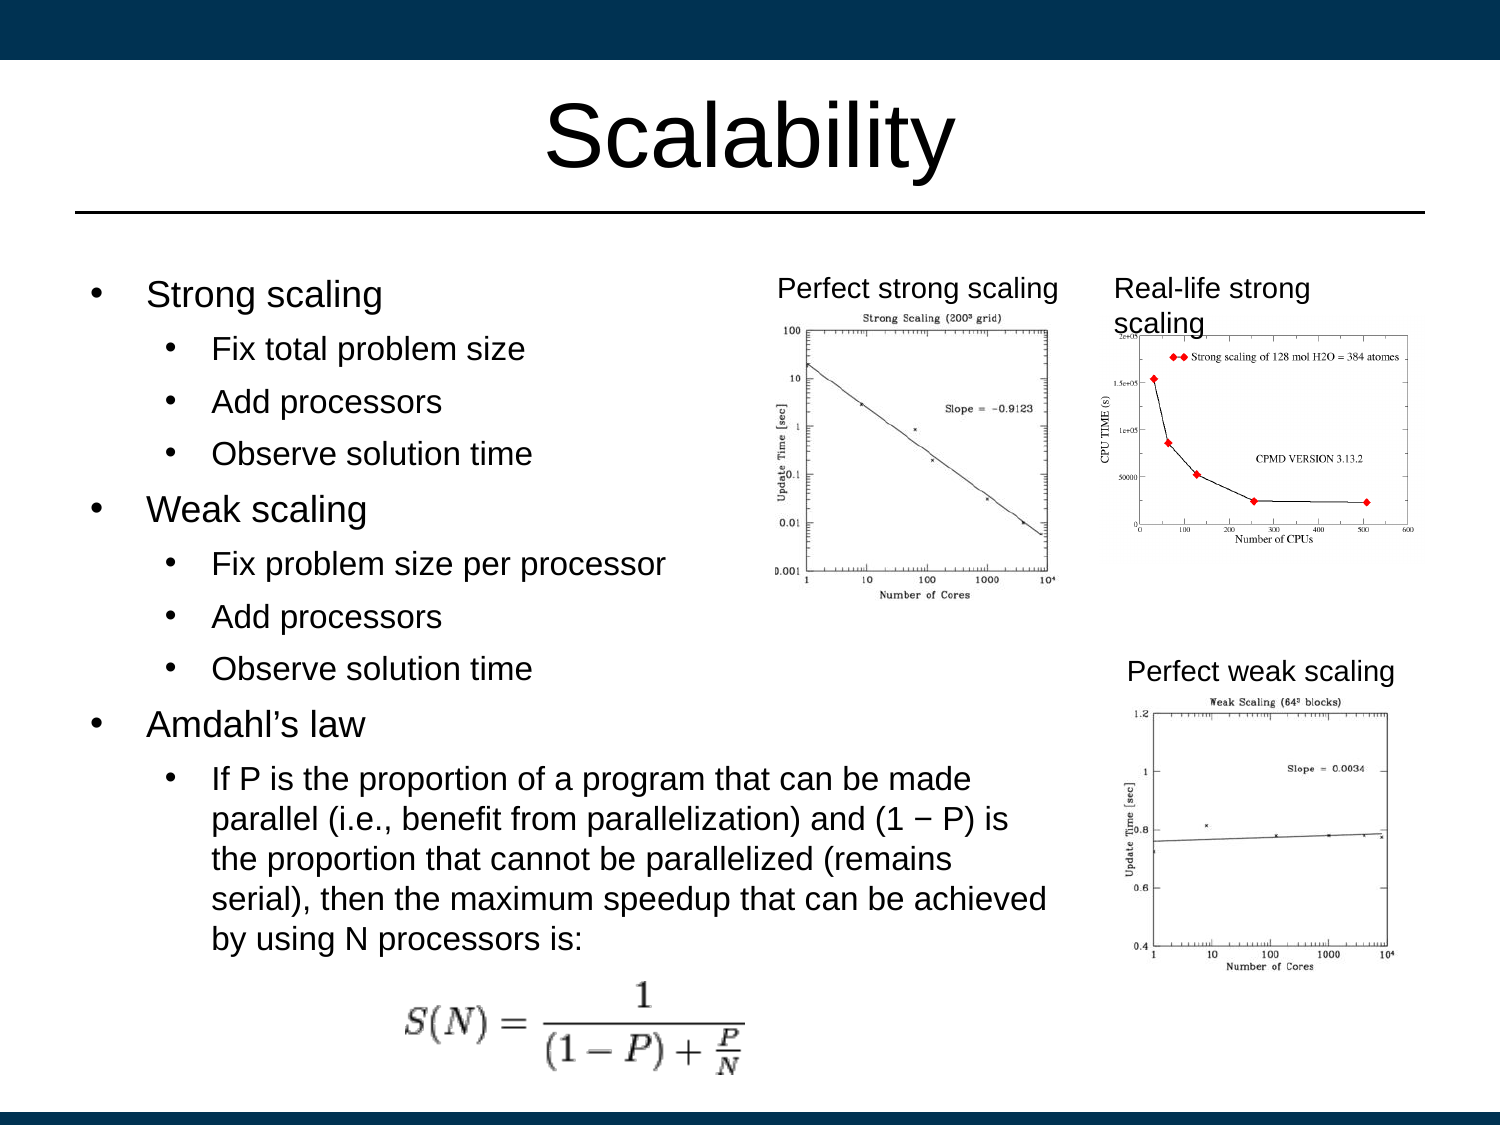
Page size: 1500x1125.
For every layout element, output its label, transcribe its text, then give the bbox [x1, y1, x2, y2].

text_box Perfect weak scaling [1112, 644, 1412, 696]
list Strong scaling Fix total problem size Add processors Observe solution time Weak scaling Fix problem size per processor Add processors Observe solution time Amdahl’s law If P is the proportion of a program that can be made parallel (i.e., benefit from parallelization) and (1 − P) is the proportion that cannot be parallelized (remains serial), then the maximum speedup that can be achieved by using N processors is: [75, 262, 1075, 970]
title Scalability [75, 37, 1425, 225]
picture [404, 981, 746, 1076]
picture [775, 314, 1062, 602]
picture [1098, 314, 1426, 564]
text_box Perfect strong scaling [762, 262, 1075, 313]
picture [1123, 698, 1401, 976]
text_box Real-life strong scaling [1099, 262, 1425, 313]
